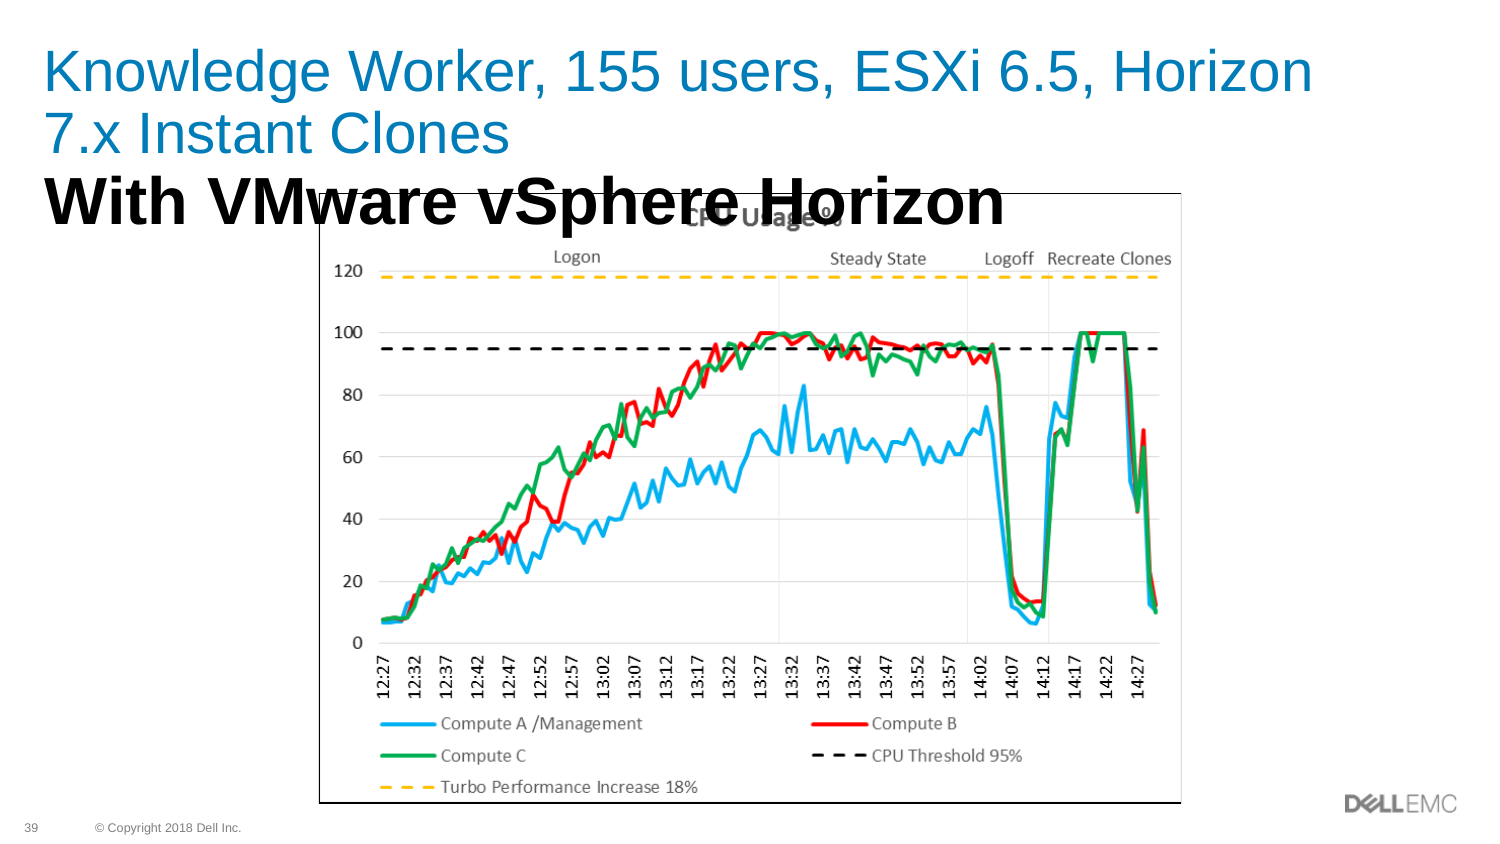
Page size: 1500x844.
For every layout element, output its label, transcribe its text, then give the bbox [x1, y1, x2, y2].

picture [318, 192, 1182, 804]
title Knowledge Worker, 155 users, ESXi 6.5, Horizon 7.x Instant Clones [43, 40, 1388, 105]
subtitle With VMware vSphere Horizon [44, 157, 1388, 193]
picture [1345, 793, 1457, 814]
